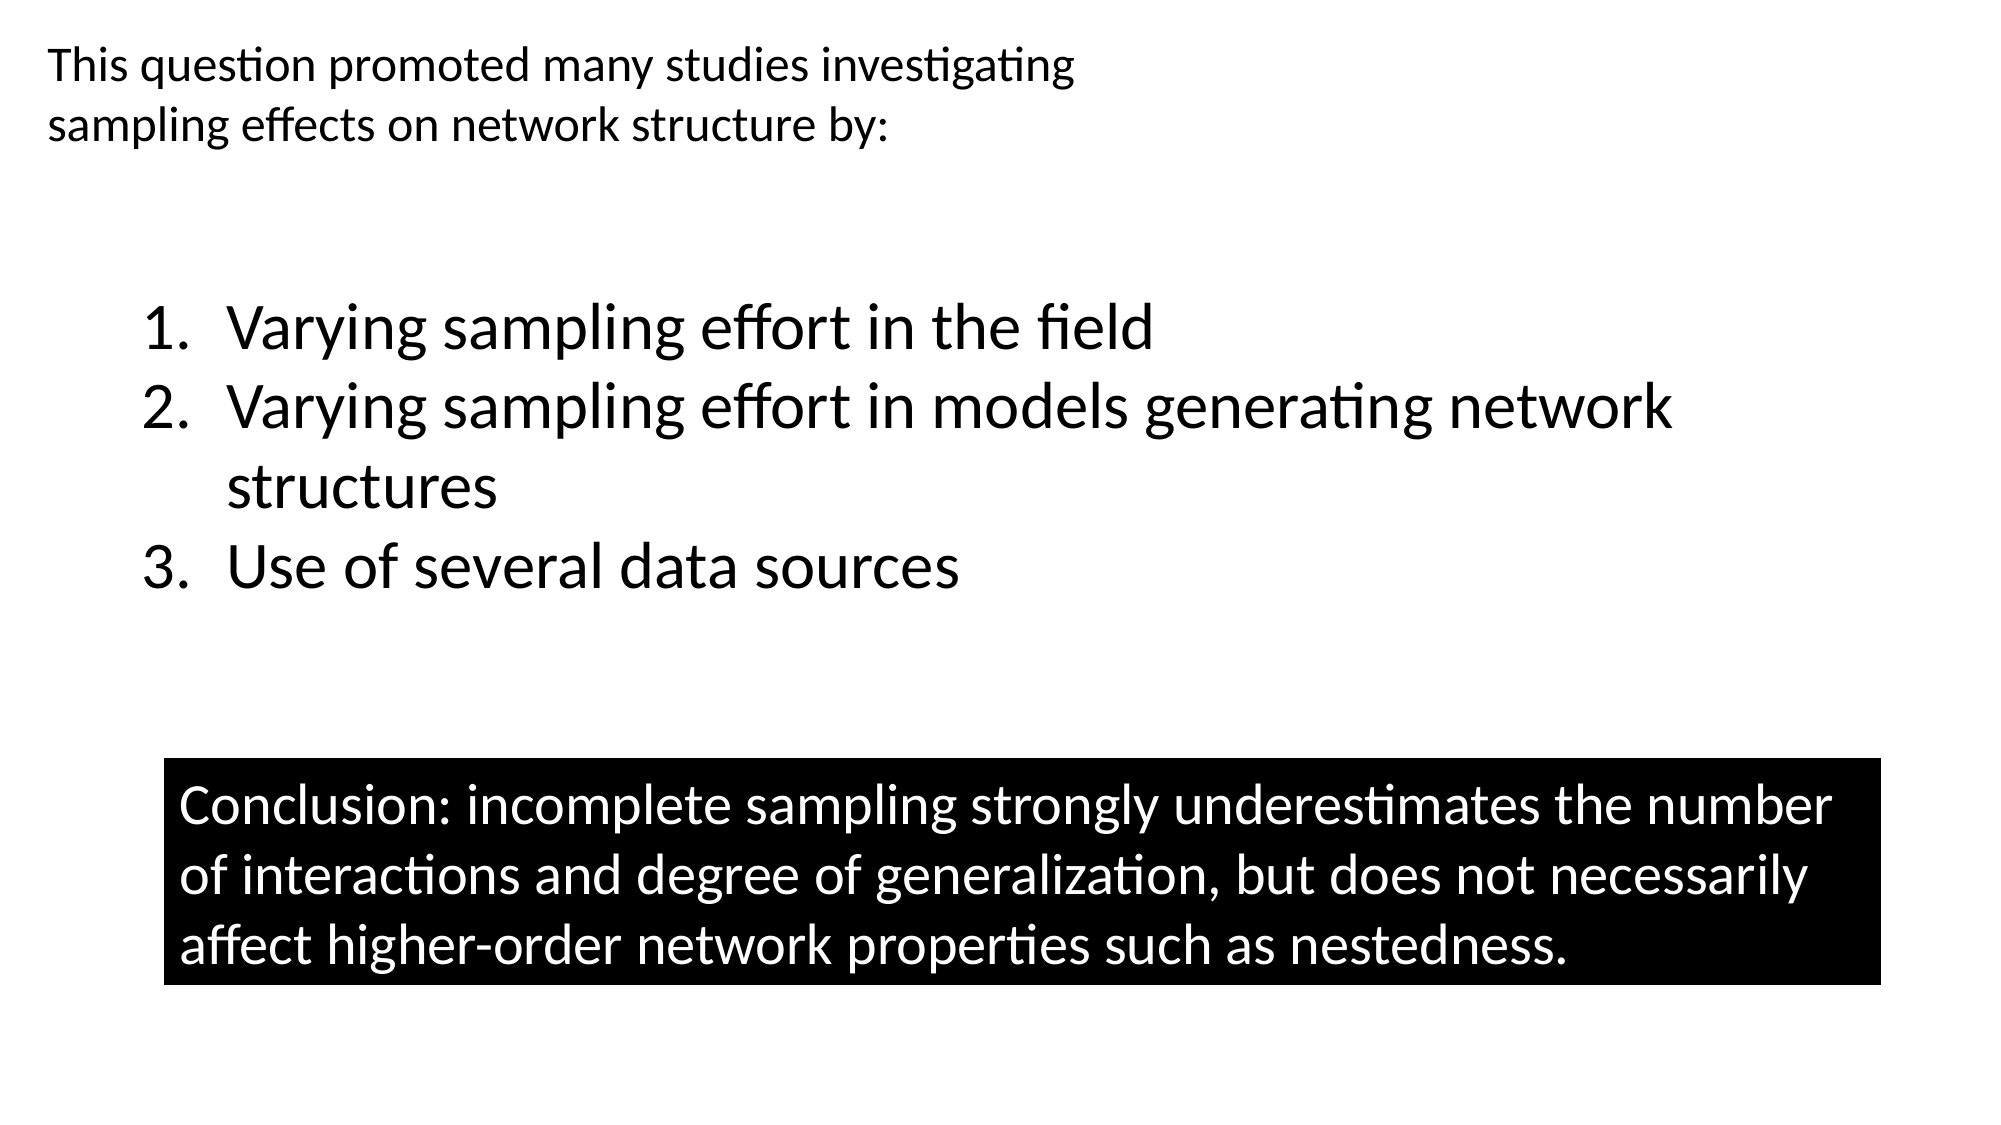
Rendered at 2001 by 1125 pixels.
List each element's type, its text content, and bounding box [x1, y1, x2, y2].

text_box Varying sampling effort in the field Varying sampling effort in models generating network structures Use of several data sources [126, 275, 1921, 610]
text_box Conclusion: incomplete sampling strongly underestimates the number of interactions and degree of generalization, but does not necessarily affect higher-order network properties such as nestedness. [164, 758, 1881, 985]
text_box This question promoted many studies investigating sampling effects on network structure by: [32, 23, 1179, 159]
